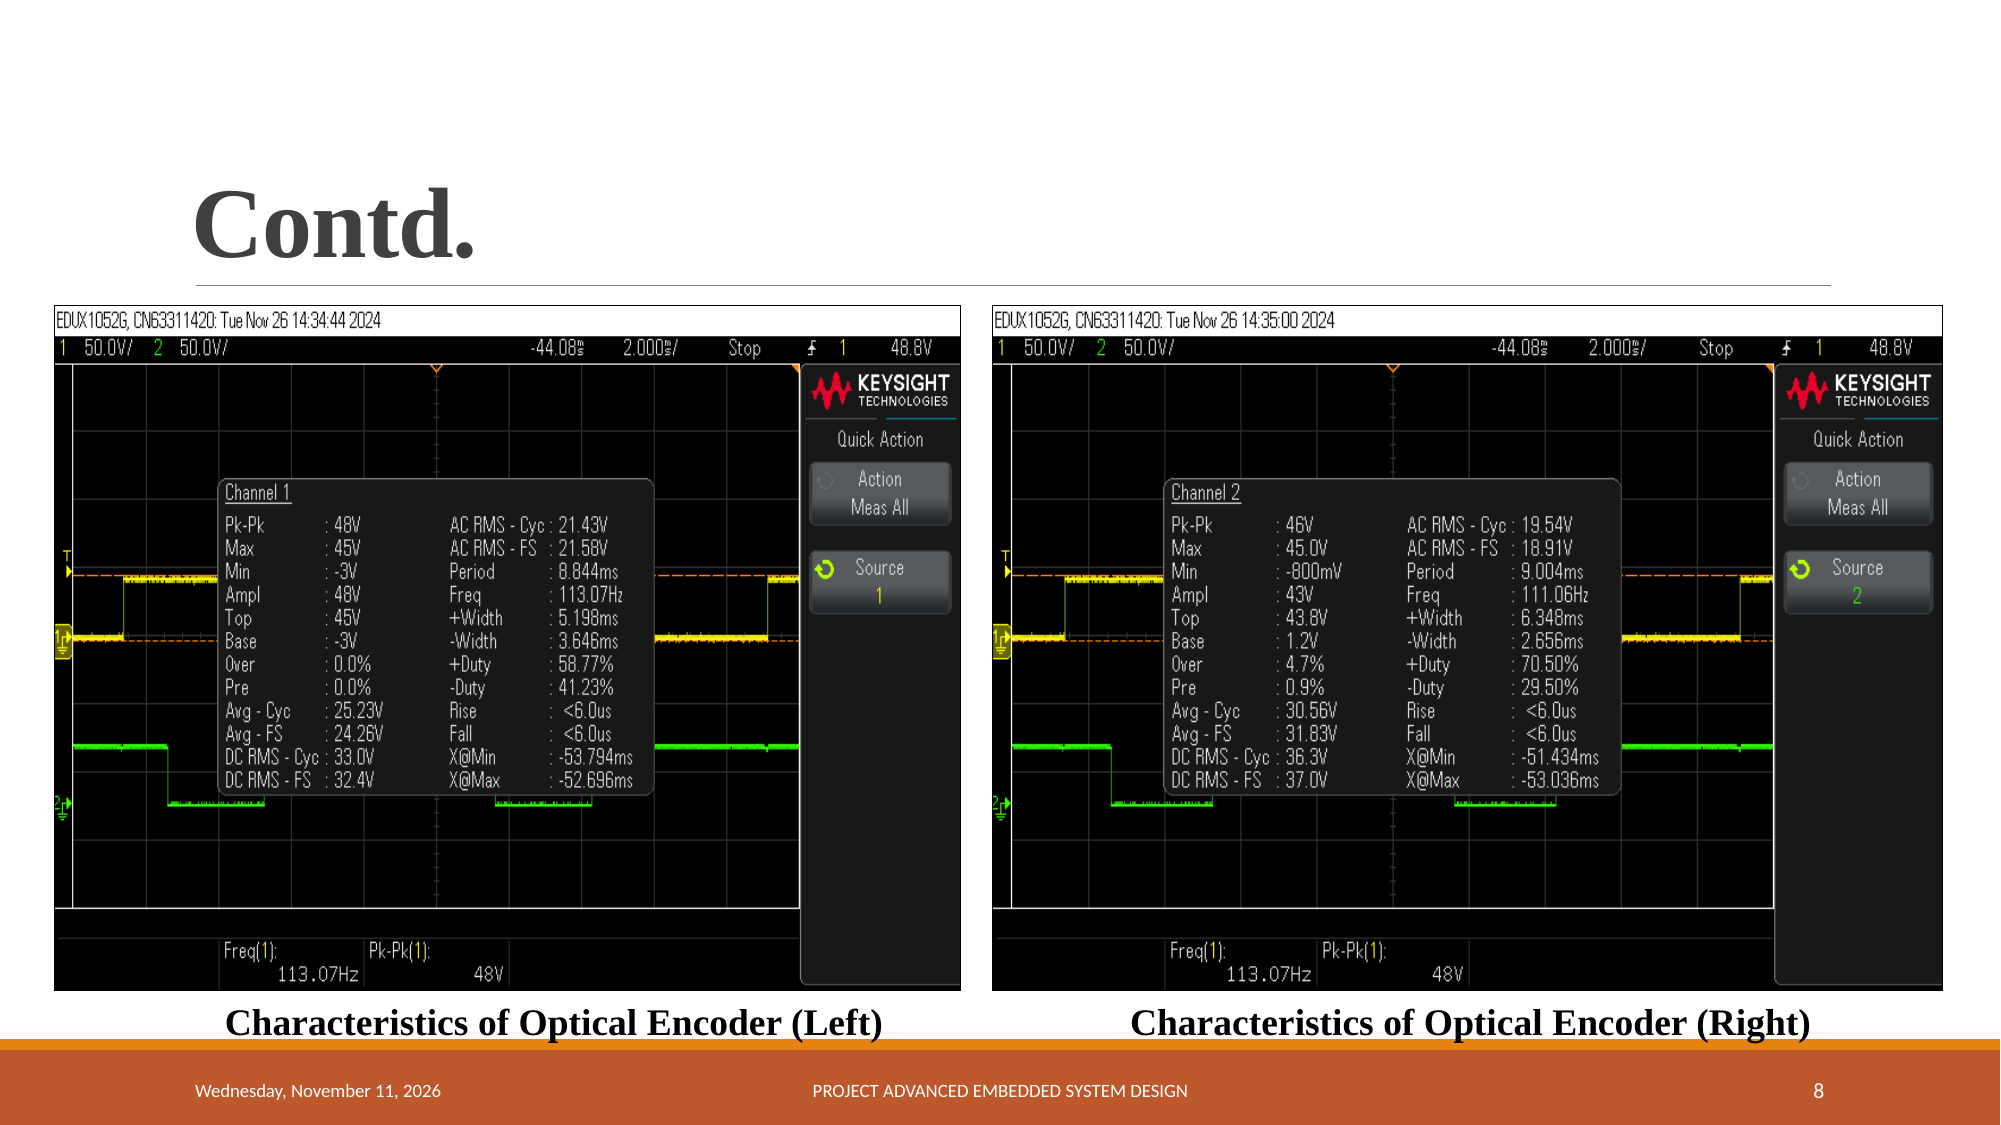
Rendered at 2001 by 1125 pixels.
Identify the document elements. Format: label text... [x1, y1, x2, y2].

picture [992, 304, 1944, 992]
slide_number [180, 1059, 586, 1120]
slide_number 8 [1624, 1059, 1840, 1120]
title Contd. [176, 47, 1827, 285]
text_box Characteristics of Optical Encoder (Right) [1115, 1001, 1827, 1051]
footer Project Advanced Embedded System Design [604, 1059, 1396, 1120]
text_box Characteristics of Optical Encoder (Left) [209, 1001, 899, 1051]
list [54, 304, 961, 992]
